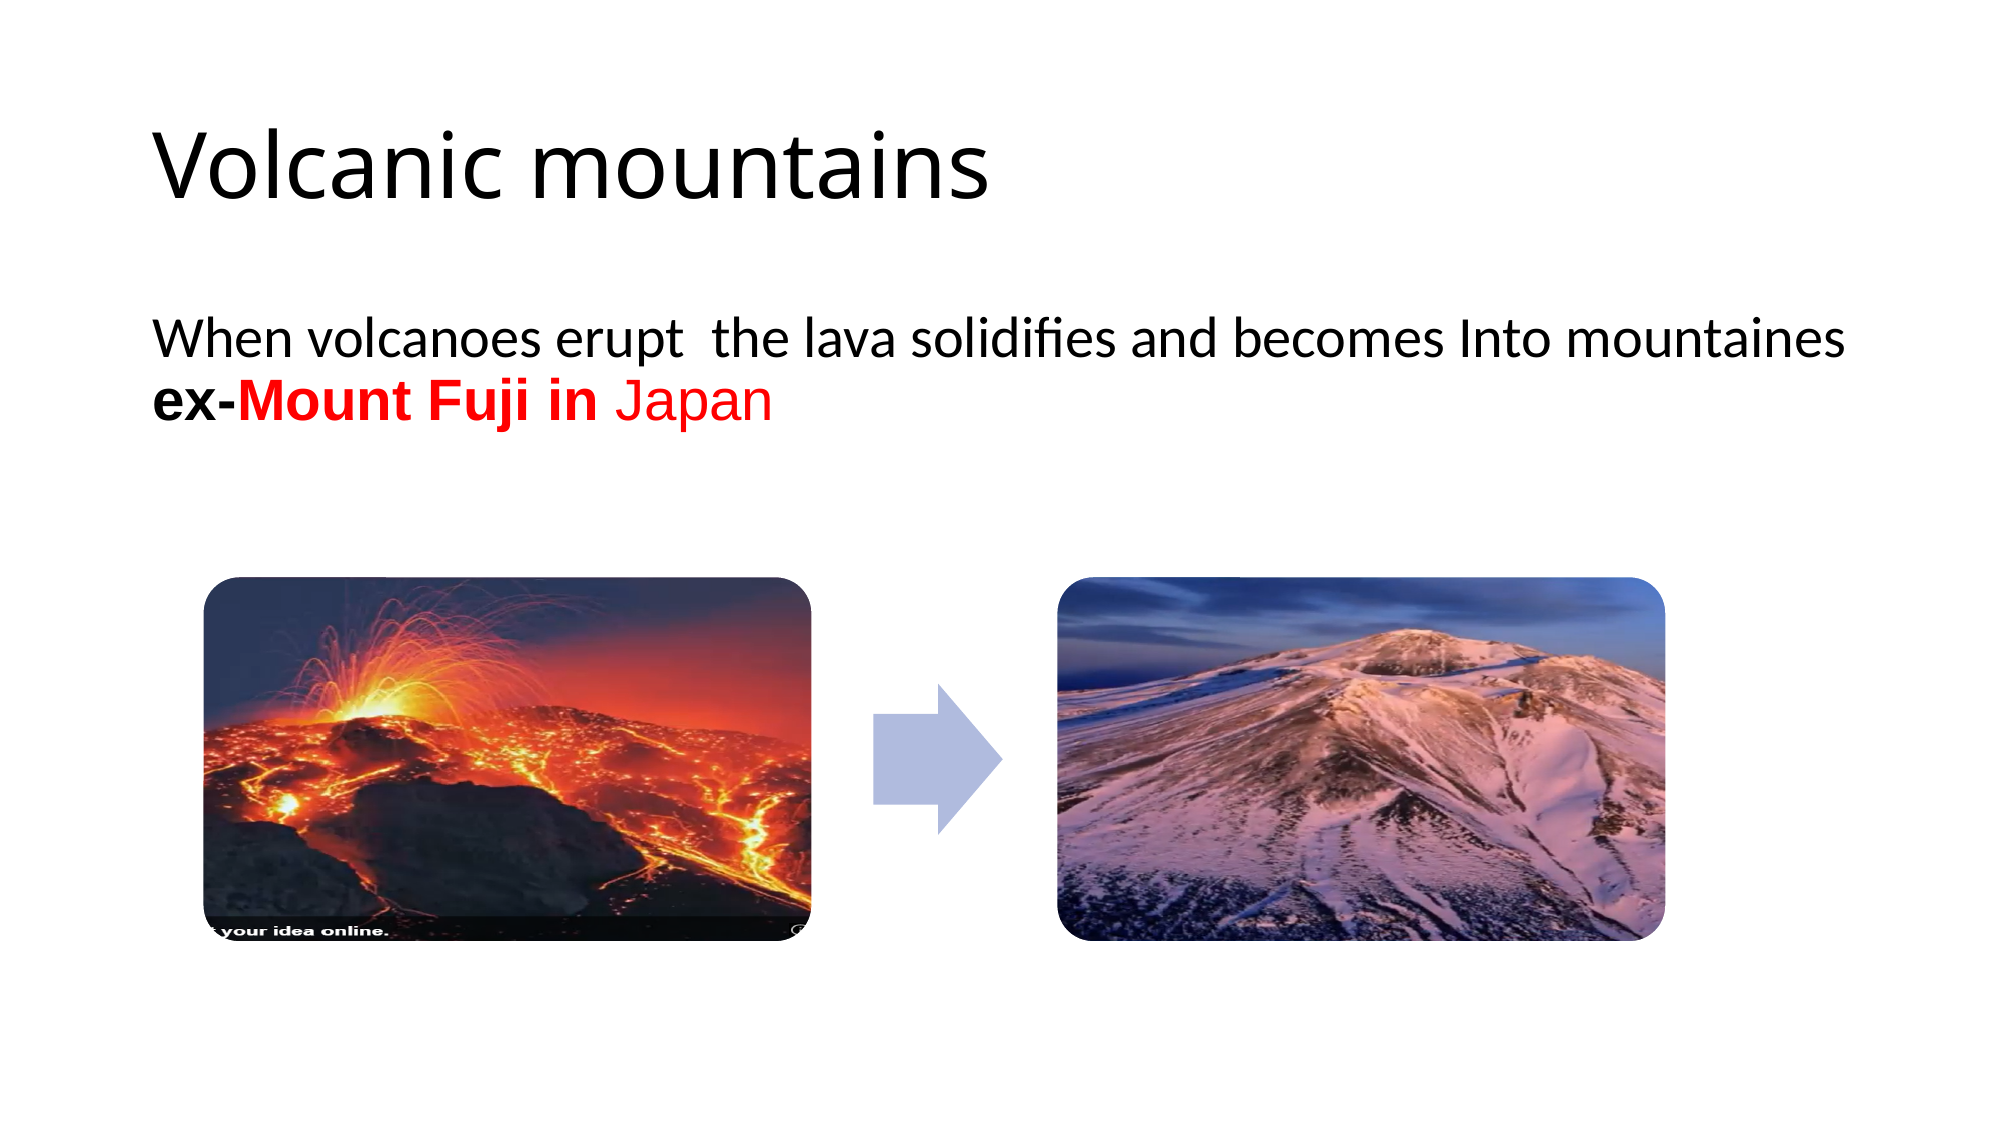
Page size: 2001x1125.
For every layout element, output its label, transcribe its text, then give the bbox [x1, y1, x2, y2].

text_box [202, 453, 1667, 1066]
title Volcanic mountains [137, 59, 1863, 278]
list When volcanoes erupt the lava solidifies and becomes Into mountaines ex-Mount Fuji in Japan [137, 299, 1863, 1014]
